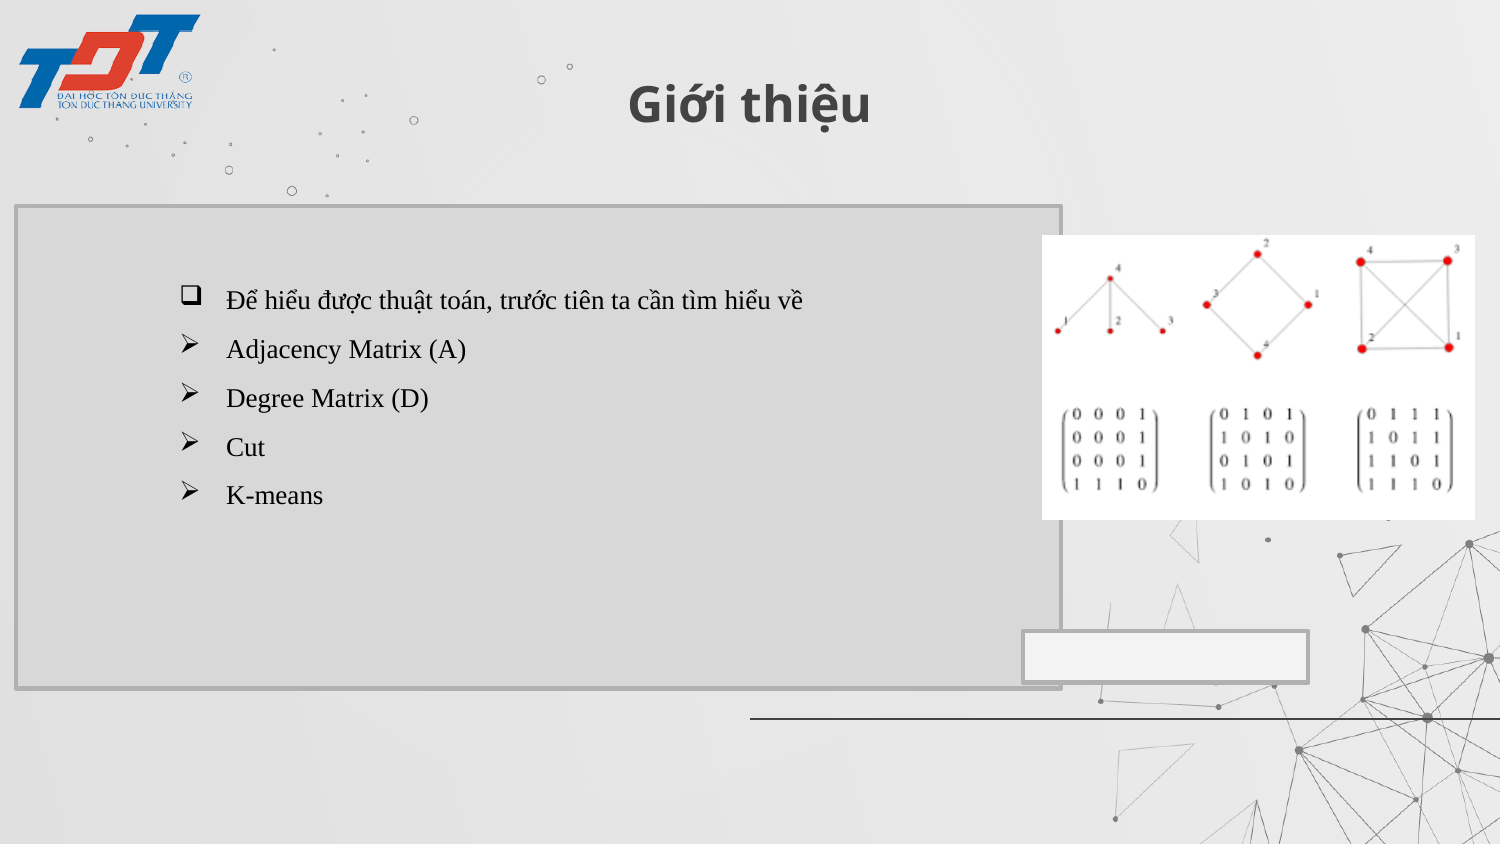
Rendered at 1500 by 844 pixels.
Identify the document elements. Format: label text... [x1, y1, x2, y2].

text_box [16, 205, 1061, 689]
text_box Để hiểu được thuật toán, trước tiên ta cần tìm hiểu về Adjacency Matrix (A) Degree Matrix (D) Cut K-means [164, 258, 1210, 553]
title Giới thiệu [322, 57, 1178, 214]
text_box [1022, 630, 1309, 683]
picture [0, 0, 1500, 844]
